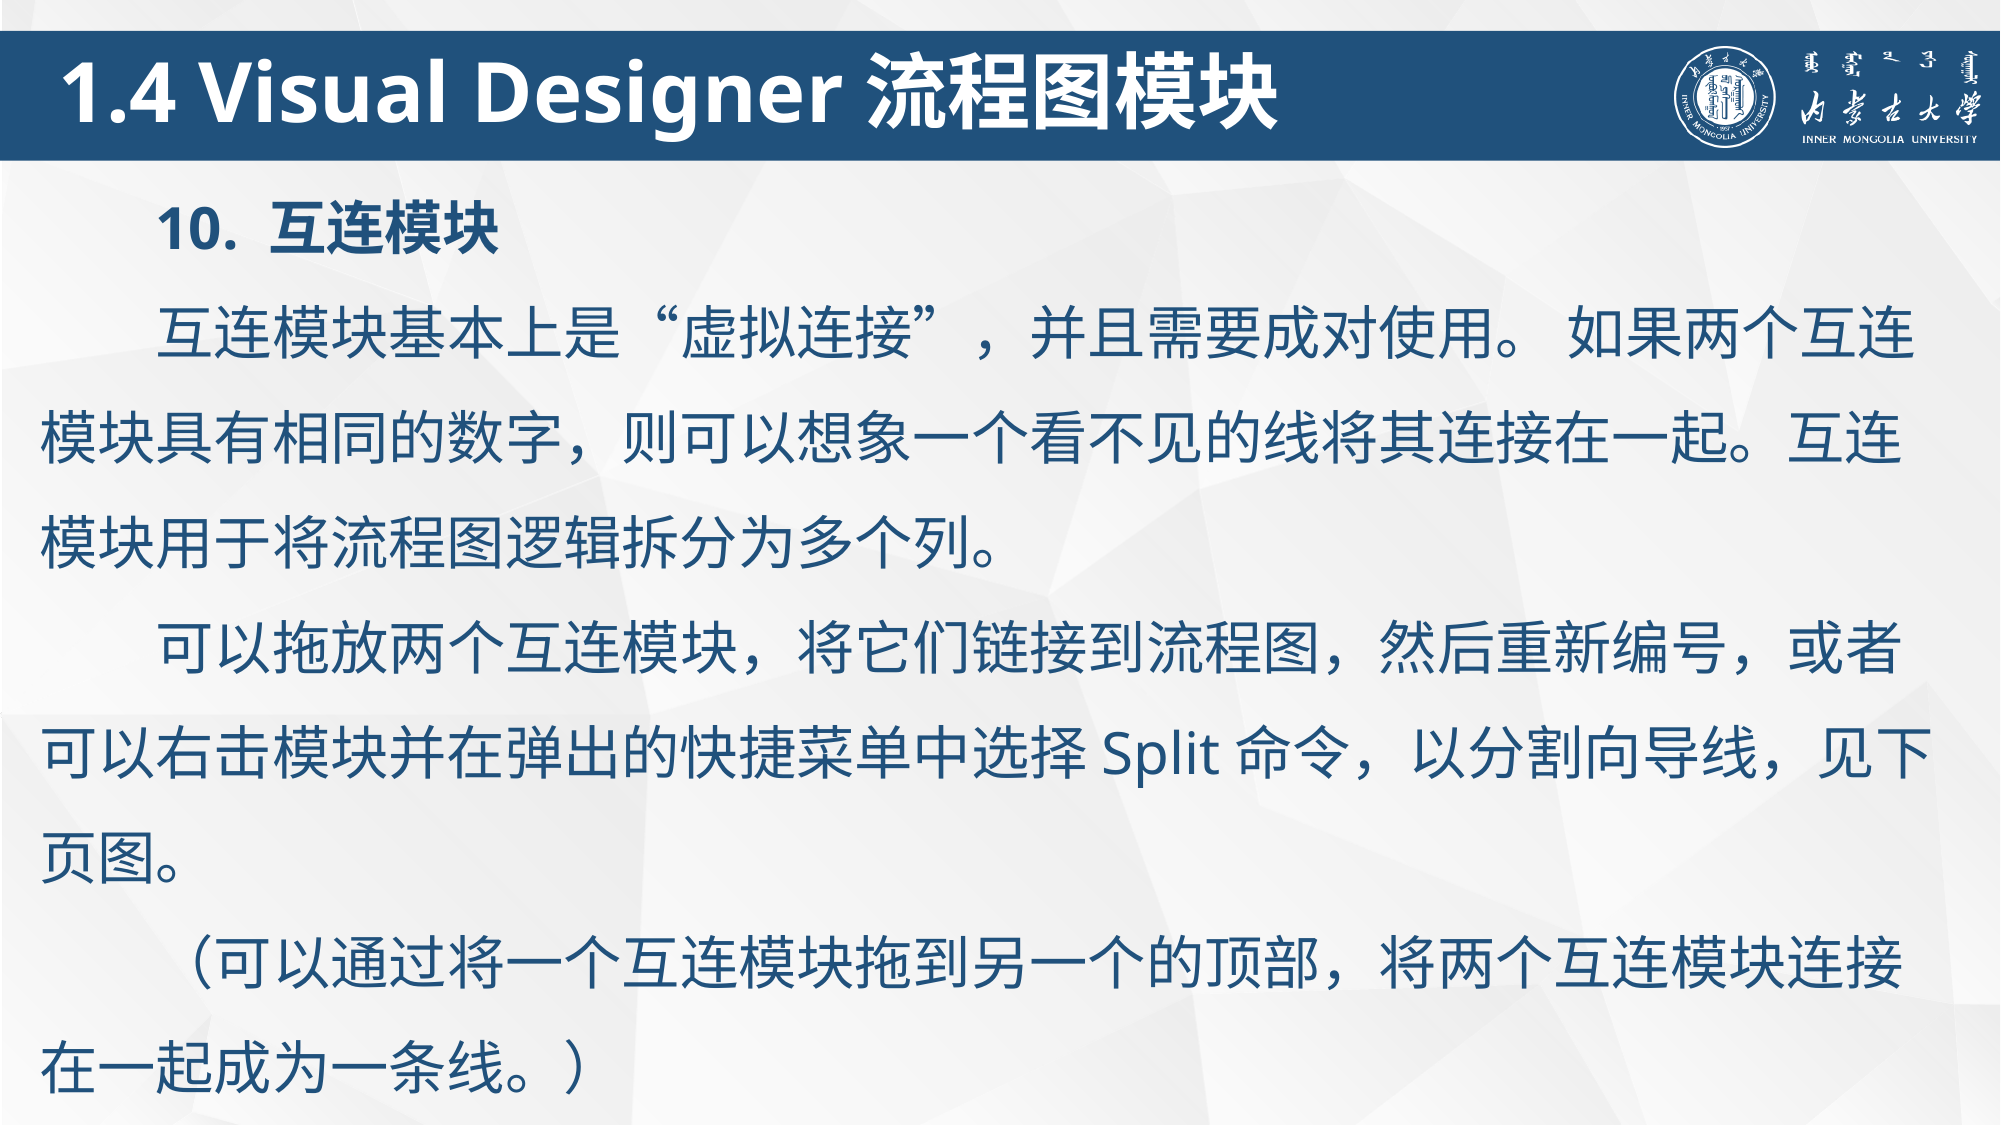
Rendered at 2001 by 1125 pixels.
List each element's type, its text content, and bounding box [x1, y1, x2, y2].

picture [1673, 46, 1986, 150]
picture [0, 0, 2001, 1125]
list 1.4 Visual Designer流程图模块 [43, 42, 1301, 148]
text_box 10. 互连模块 互连模块基本上是“虚拟连接”，并且需要成对使用。 如果两个互连模块具有相同的数字，则可以想象一个看不见的线将其连接在一起。互连模块用于将流程图逻辑拆分为多个列。 可以拖放两个互连模块，将它们链接到流程图，然后重新编号，或者可以右击模块并在弹出的快捷菜单中选择Split命令，以分割向导线，见下页图。 （可以通过将一个互连模块拖到另一个的顶部，将两个互连模块连接在一起成为一条线。） [24, 149, 1960, 1109]
